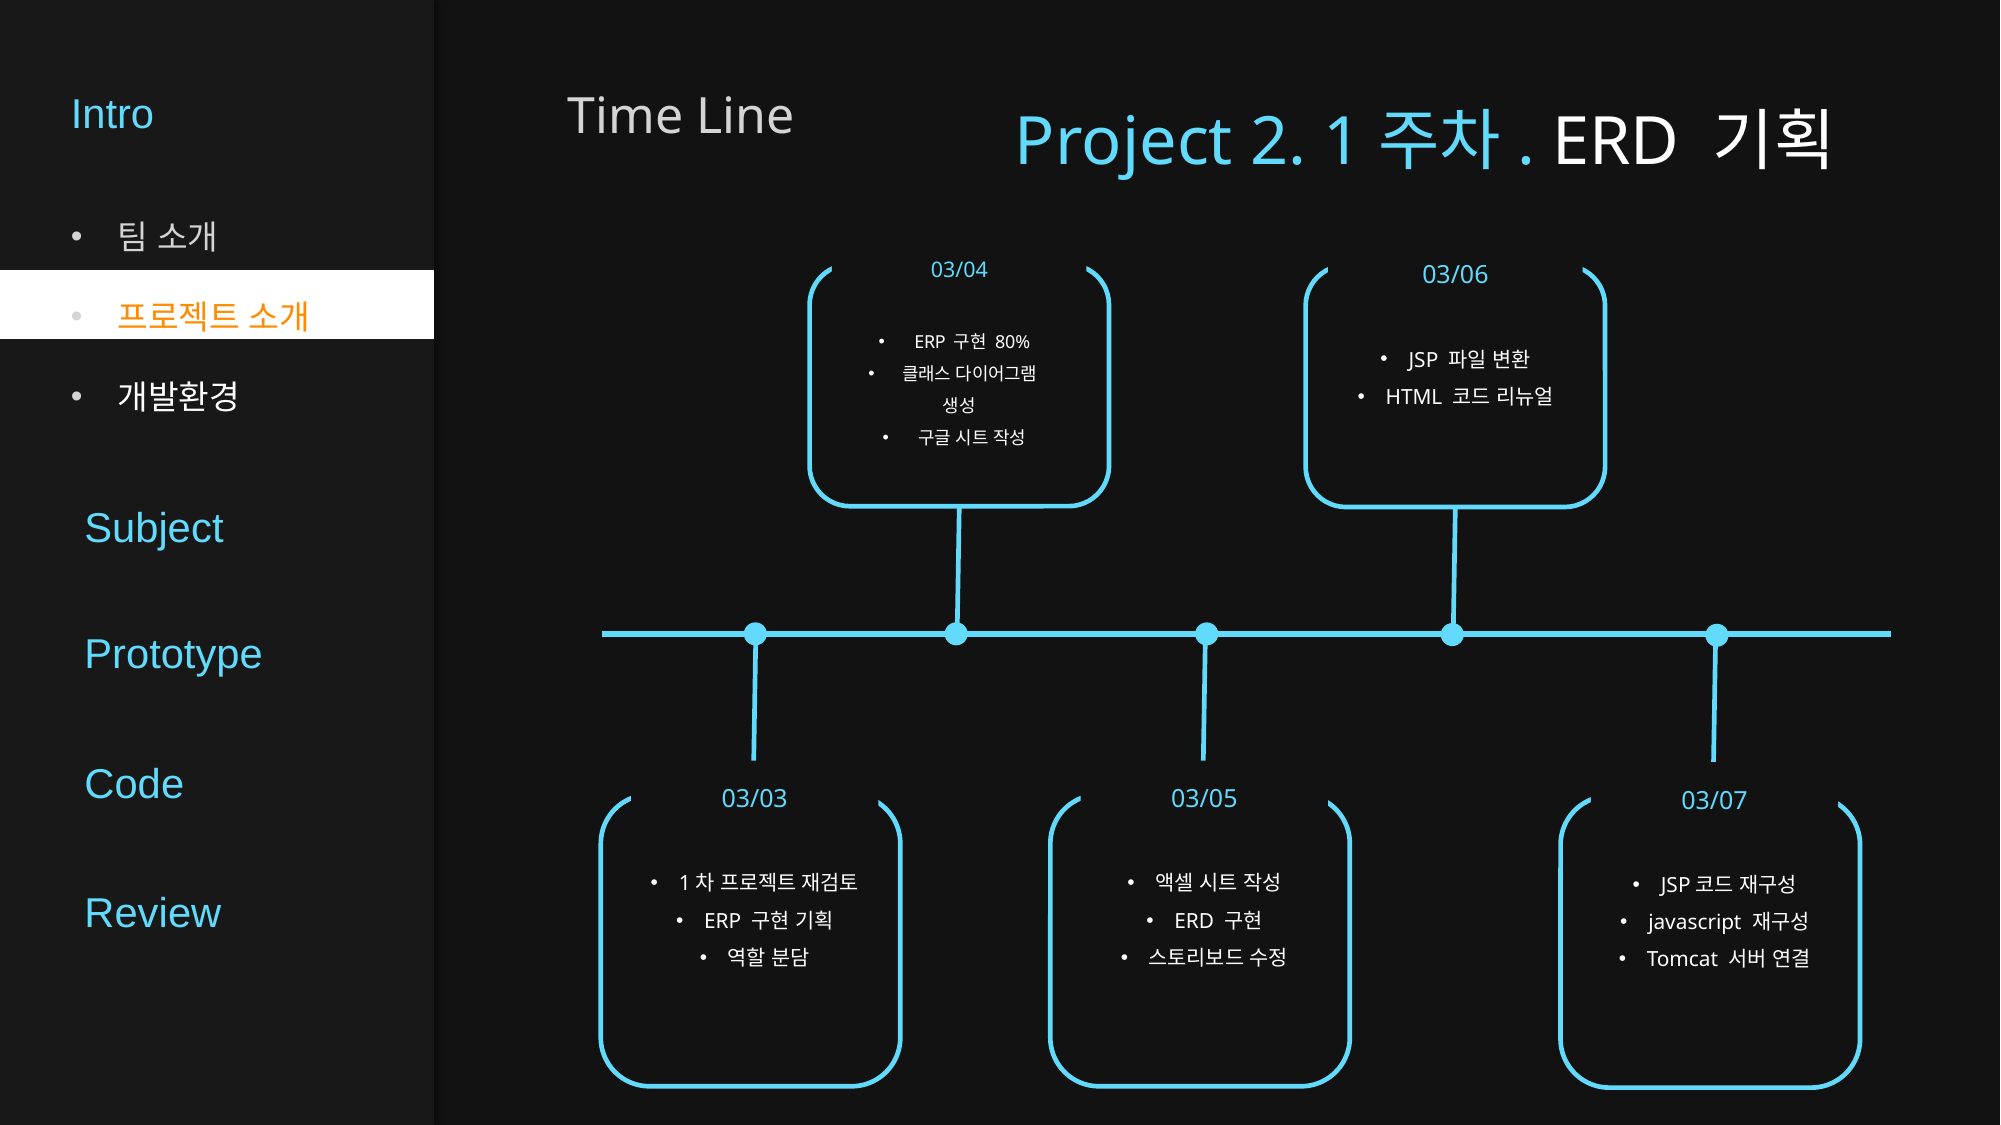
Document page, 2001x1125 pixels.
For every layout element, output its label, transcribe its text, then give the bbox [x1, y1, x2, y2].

text_box [1440, 635, 1464, 641]
text_box Time Line [552, 82, 1117, 148]
text_box [1705, 635, 1713, 646]
text_box [0, 270, 55, 339]
text_box Review [69, 849, 392, 980]
text_box [1720, 641, 1727, 647]
text_box [744, 622, 767, 632]
text_box [1718, 635, 1729, 643]
text_box [379, 270, 434, 339]
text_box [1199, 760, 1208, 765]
text_box [0, 339, 434, 1125]
text_box [1305, 269, 1606, 508]
text_box [1050, 798, 1350, 1087]
text_box Review [944, 635, 968, 640]
text_box Code [69, 720, 392, 849]
text_box [1195, 622, 1218, 632]
text_box Intro [55, 50, 379, 144]
text_box 03/04 ERP 구현 80% 클래스 다이어그램 생성 구글 시트 작성 [831, 235, 1087, 459]
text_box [1202, 632, 1206, 761]
text_box 03/05 액셀 시트 작성 ERD 구현 스토리보드 수정 [1080, 760, 1328, 1071]
text_box 03/07 JSP코드 재구성 javascript 재구성 Tomcat 서버 연결 [1590, 761, 1839, 1072]
text_box [1705, 623, 1728, 632]
text_box [1560, 800, 1861, 1088]
text_box [0, 0, 434, 270]
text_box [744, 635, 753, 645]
text_box 03/06 JSP 파일 변환 HTML 코드 리뉴얼 [1328, 236, 1583, 459]
text_box [1441, 624, 1447, 632]
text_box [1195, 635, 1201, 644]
text_box [947, 641, 966, 646]
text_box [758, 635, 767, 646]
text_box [753, 632, 757, 761]
text_box 03/03 1차 프로젝트 재검토 ERP 구현 기획 역할 분담 [631, 760, 879, 1071]
text_box Subject [69, 464, 392, 590]
text_box 팀 소개 프로젝트 소개 개발환경 [55, 144, 379, 448]
text_box [809, 268, 1110, 507]
text_box Prototype [69, 590, 392, 720]
text_box Project 2. 1주차. ERD 기획 [999, 99, 1913, 197]
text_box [1452, 506, 1456, 635]
text_box [944, 623, 951, 632]
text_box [956, 505, 960, 634]
text_box [1442, 641, 1462, 647]
text_box [600, 798, 901, 1087]
